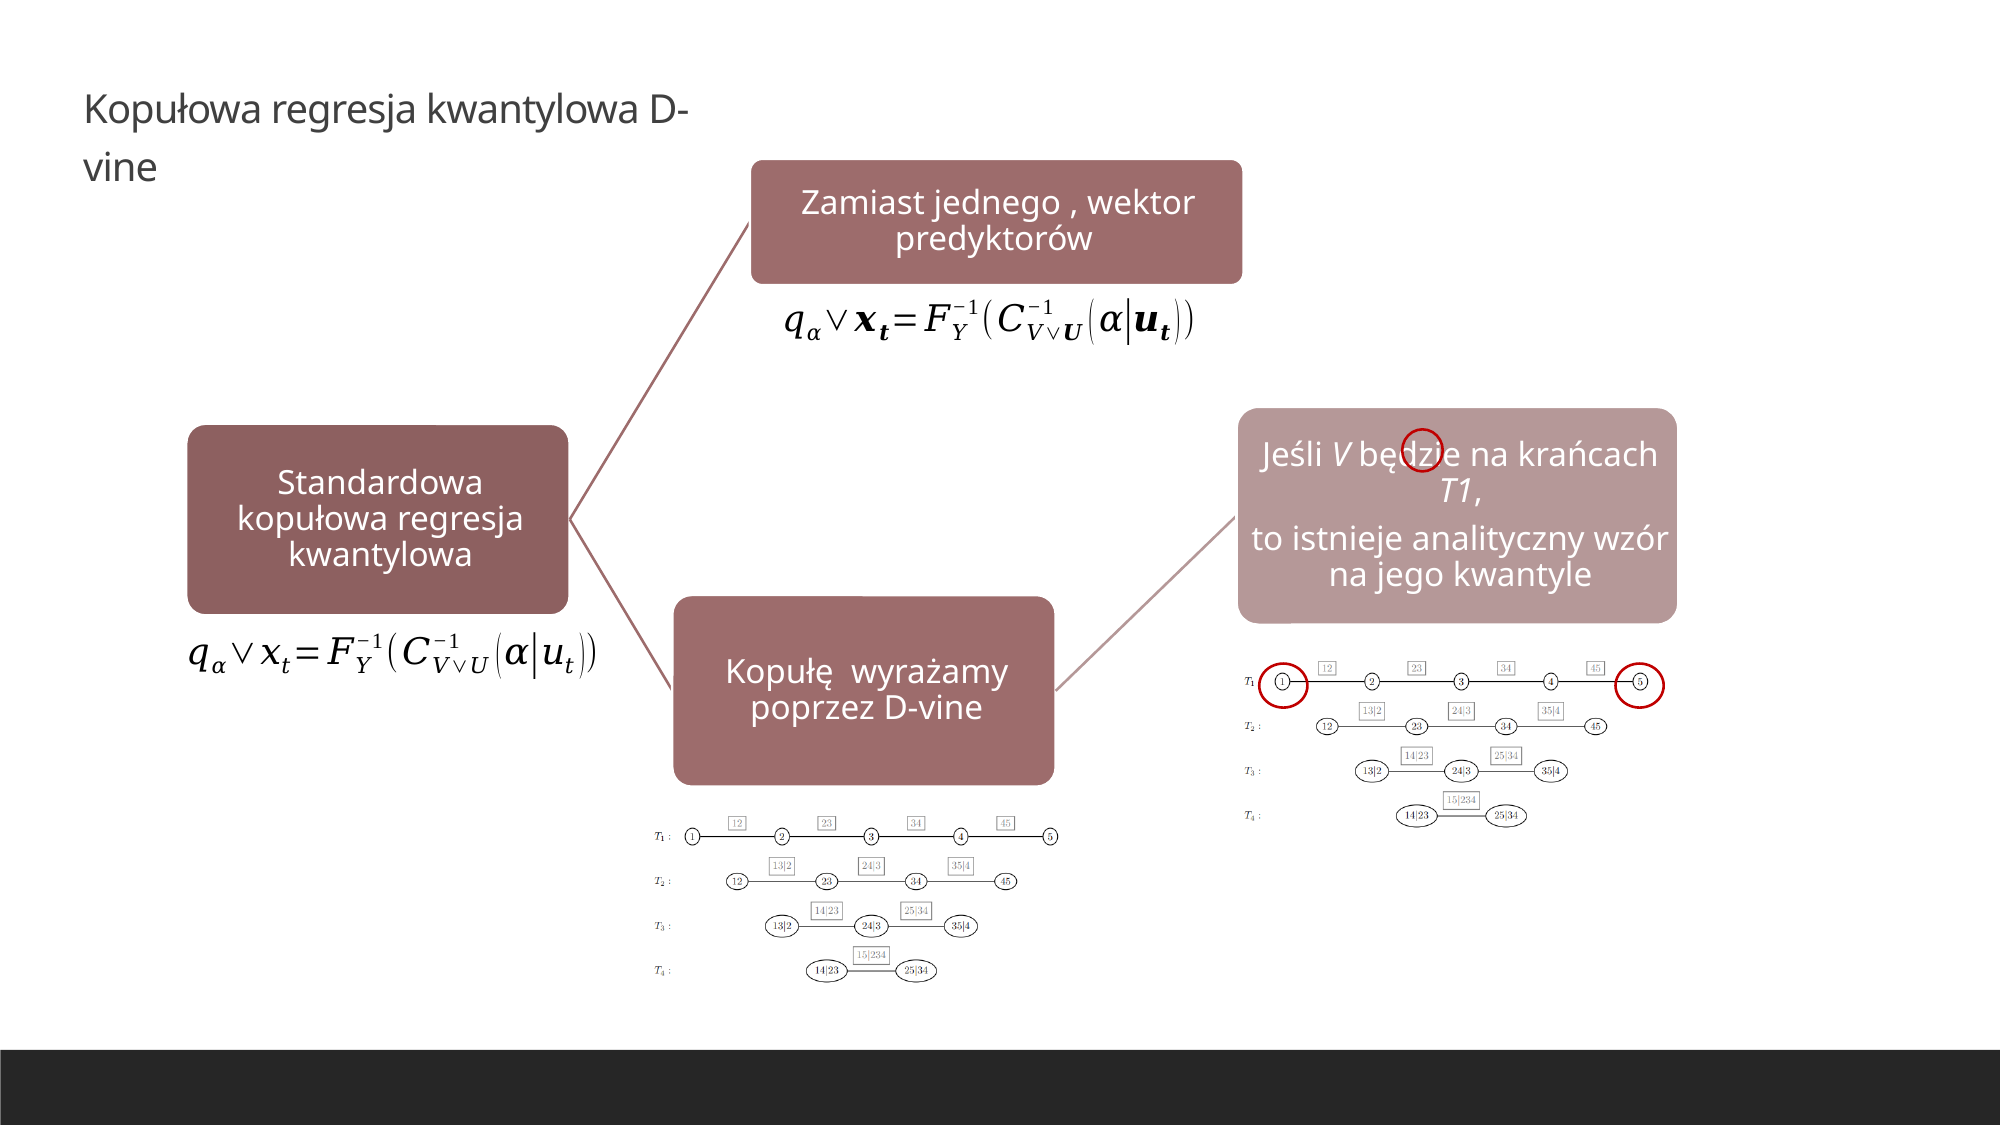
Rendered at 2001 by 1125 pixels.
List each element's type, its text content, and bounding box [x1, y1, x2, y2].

text_box [1400, 428, 1445, 473]
picture [645, 807, 1060, 987]
text_box [1658, 669, 1665, 702]
picture [1235, 652, 1650, 832]
text_box Kopułowa regresja kwantylowa D-vine [68, 66, 746, 200]
